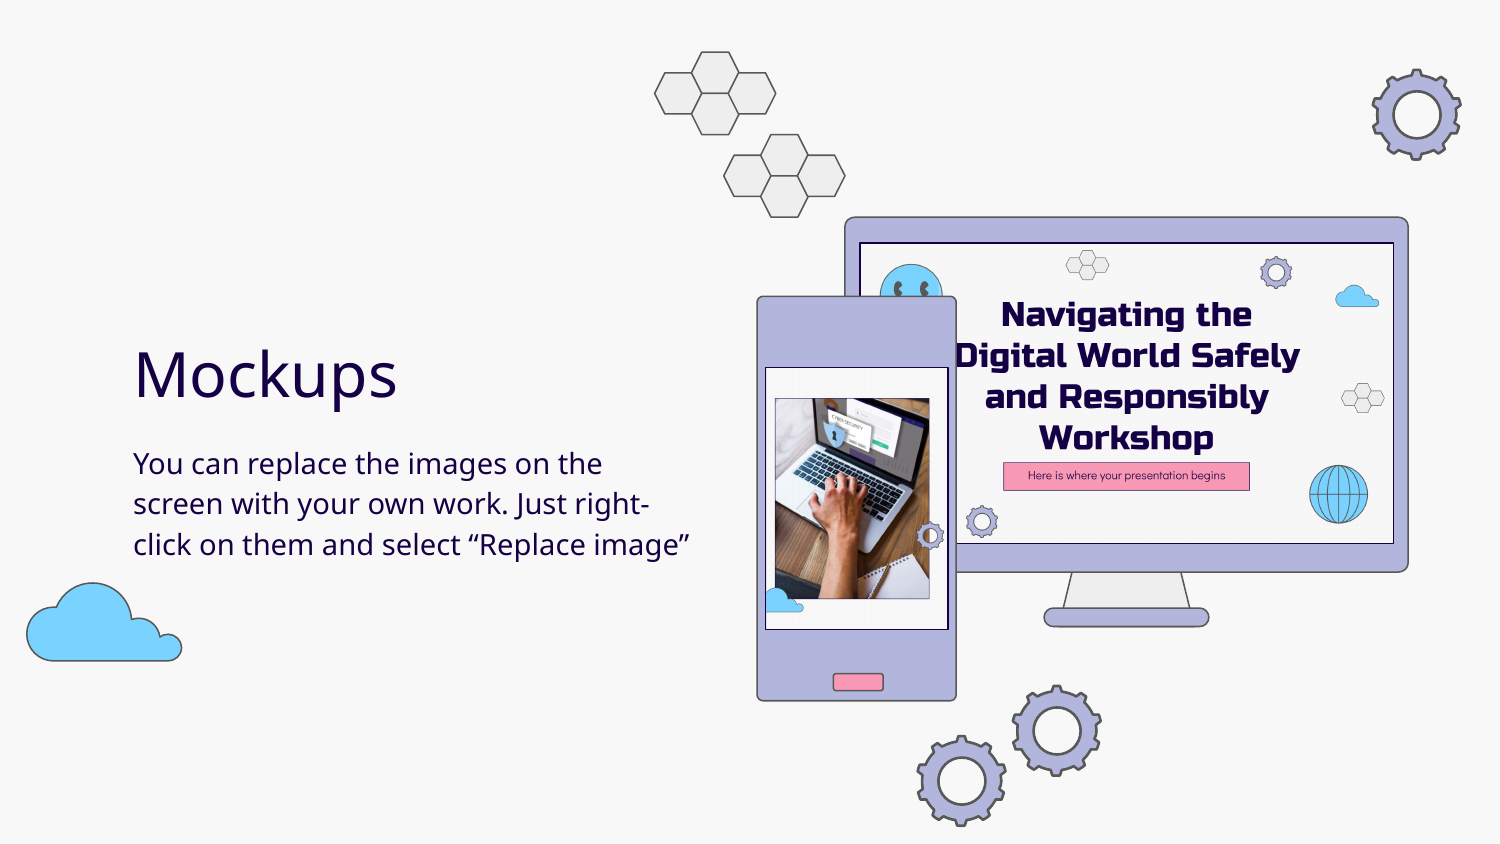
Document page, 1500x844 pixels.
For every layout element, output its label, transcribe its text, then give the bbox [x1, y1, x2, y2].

subtitle You can replace the images on the screen with your own work. Just right-click on them and select “Replace image” [118, 425, 709, 558]
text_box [1012, 685, 1101, 776]
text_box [756, 296, 957, 701]
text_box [844, 216, 1409, 627]
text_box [723, 134, 846, 218]
picture [766, 368, 948, 630]
picture [860, 243, 1393, 544]
title Mockups [118, 250, 709, 425]
